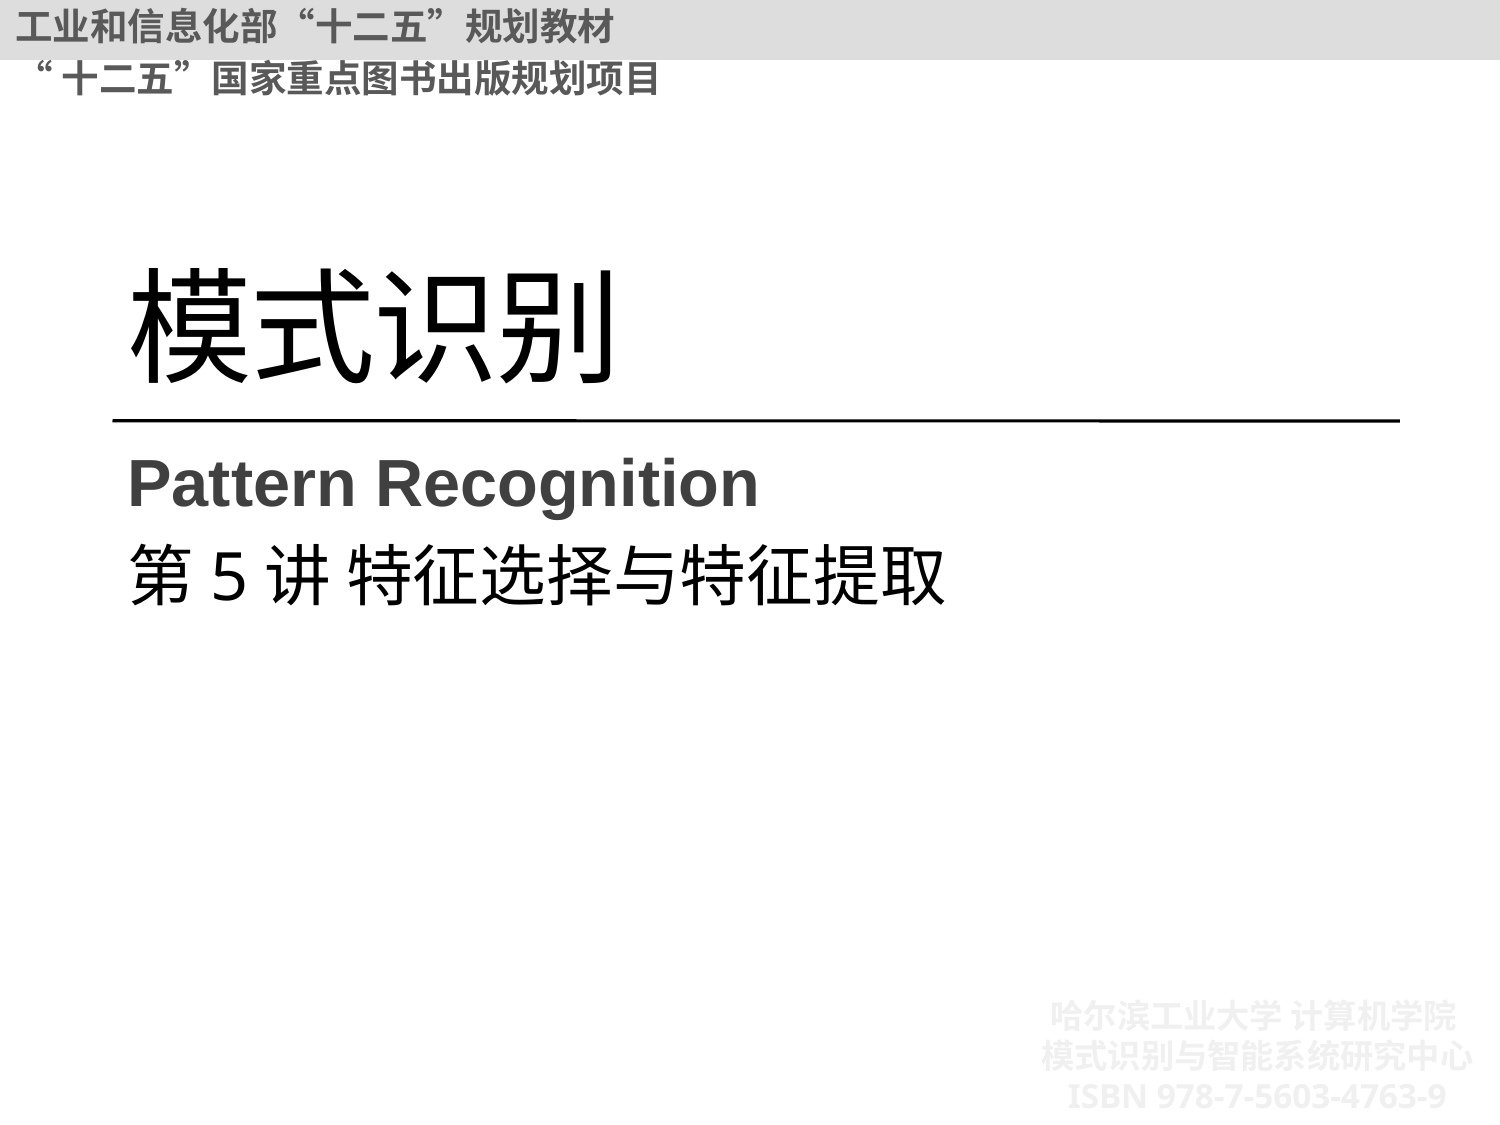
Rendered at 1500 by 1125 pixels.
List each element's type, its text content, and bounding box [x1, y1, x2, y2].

subtitle Pattern Recognition 第5讲 特征选择与特征提取 [112, 432, 1163, 721]
title 模式识别 [112, 90, 1400, 407]
